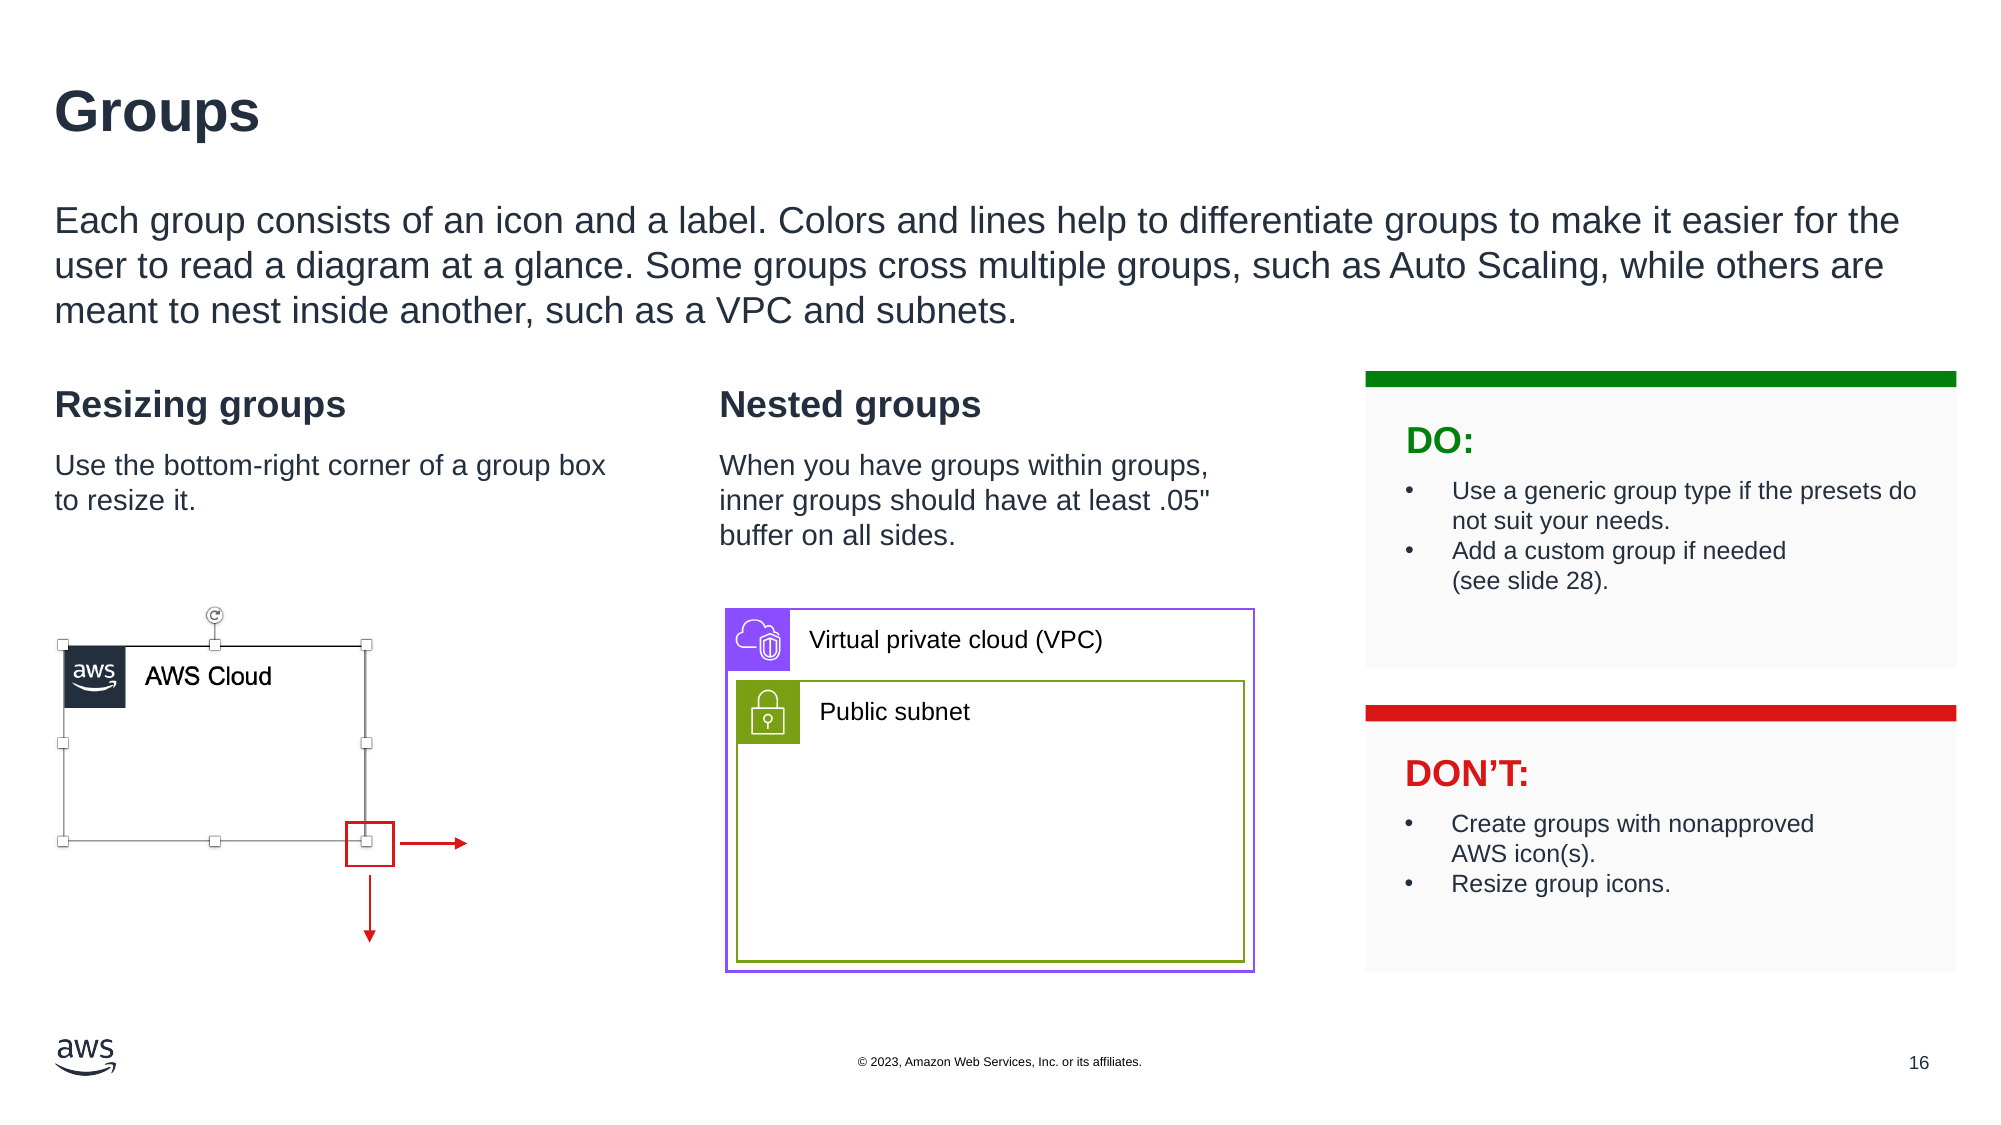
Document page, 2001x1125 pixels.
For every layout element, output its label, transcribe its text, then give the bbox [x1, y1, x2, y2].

text_box [1365, 369, 1958, 669]
text_box Use a generic group type if the presets do not suit your needs. Add a custom group if needed (see slide 28). [1390, 467, 1945, 602]
picture [736, 680, 800, 744]
slide_number 16 [1494, 1031, 1945, 1092]
footer © 2023, Amazon Web Services, Inc. or its affiliates. [662, 1031, 1338, 1092]
list Each group consists of an icon and a label. Colors and lines help to differentiate groups to make it easier for the user to read a diagram at a glance. Some groups cross multiple groups, such as Auto Scaling, while others are meant to nest inside another, such as a VPC and subnets. [39, 188, 1961, 350]
title Groups [39, 59, 1961, 166]
list Resizing groups Use the bottom-right corner of a group box to resize it. [39, 372, 631, 570]
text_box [50, 603, 468, 943]
picture [55, 1039, 116, 1076]
list Nested groups When you have groups within groups, inner groups should have at least .05" buffer on all sides. [704, 372, 1296, 598]
text_box [1365, 704, 1957, 722]
text_box Virtual private cloud (VPC) [726, 608, 1255, 973]
picture [726, 608, 790, 671]
text_box Create groups with nonapproved AWS icon(s). Resize group icons. [1389, 800, 1944, 906]
text_box DON’T: [1390, 741, 1899, 800]
text_box [1364, 703, 1957, 973]
text_box [1365, 370, 1957, 388]
text_box DO: [1391, 409, 1900, 467]
text_box Public subnet [736, 680, 1245, 962]
